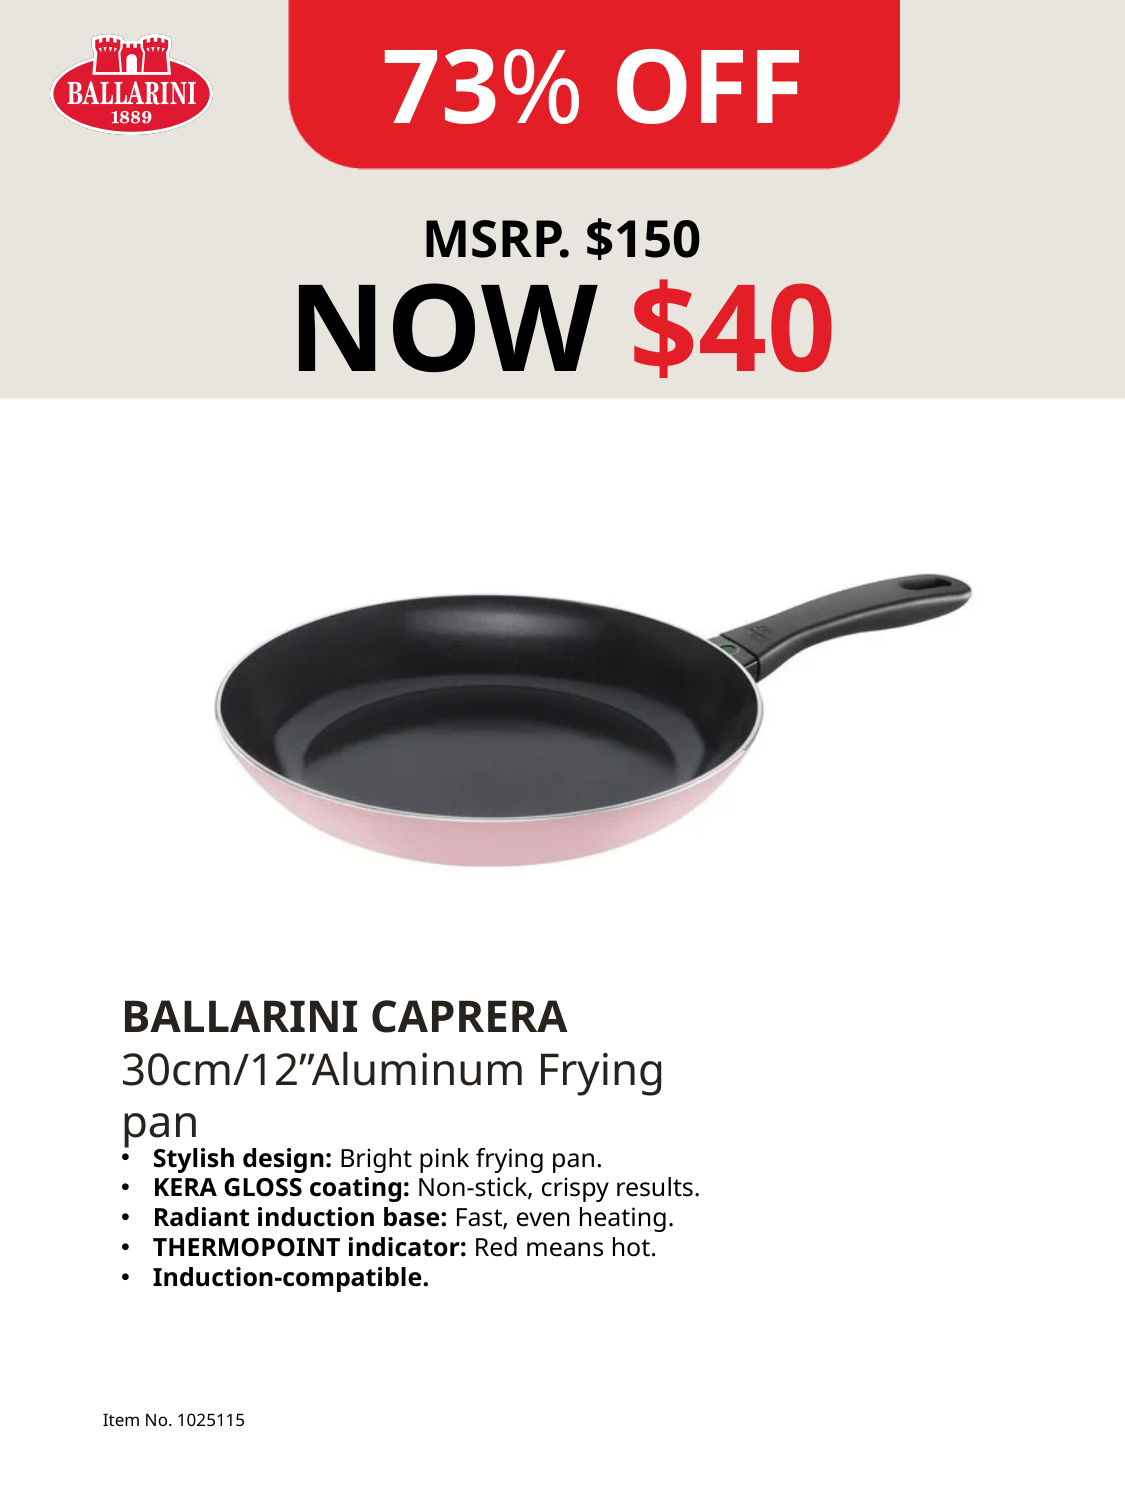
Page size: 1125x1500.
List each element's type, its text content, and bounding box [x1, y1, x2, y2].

text_box Stylish design: Bright pink frying pan. KERA GLOSS coating: Non-stick, crispy results. Radiant induction base: Fast, even heating. THERMOPOINT indicator: Red means hot. Induction-compatible. [105, 1134, 817, 1300]
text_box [225, 0, 963, 170]
text_box Item No. 1025115 [88, 1401, 280, 1437]
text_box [193, 198, 932, 401]
picture [172, 548, 1015, 882]
picture [0, 0, 1125, 400]
text_box BALLARINI Caprera 30cm/12”Aluminum Frying pan [105, 981, 758, 1134]
